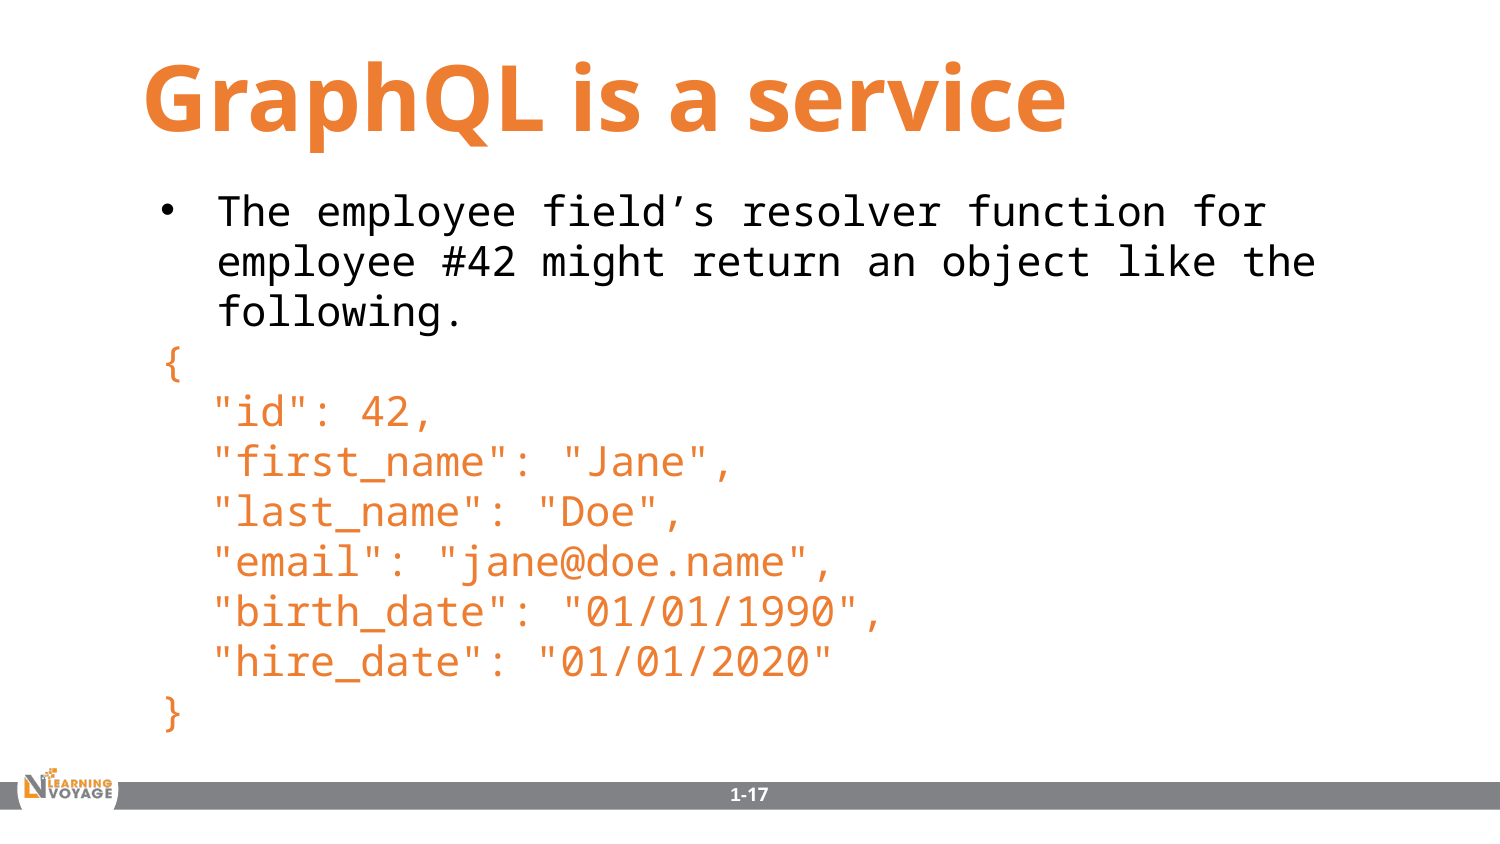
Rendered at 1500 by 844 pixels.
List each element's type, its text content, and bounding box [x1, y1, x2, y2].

text_box GraphQL is a service [126, 37, 1231, 153]
slide_number 1-17 [692, 770, 784, 821]
text_box The employee field’s resolver function for employee #42 might return an object like the following. { "id": 42, "first_name": "Jane", "last_name": "Doe", "email": "jane@doe.name", "birth_date": "01/01/1990", "hire_date": "01/01/2020" } [160, 182, 1407, 735]
picture [0, 706, 144, 844]
